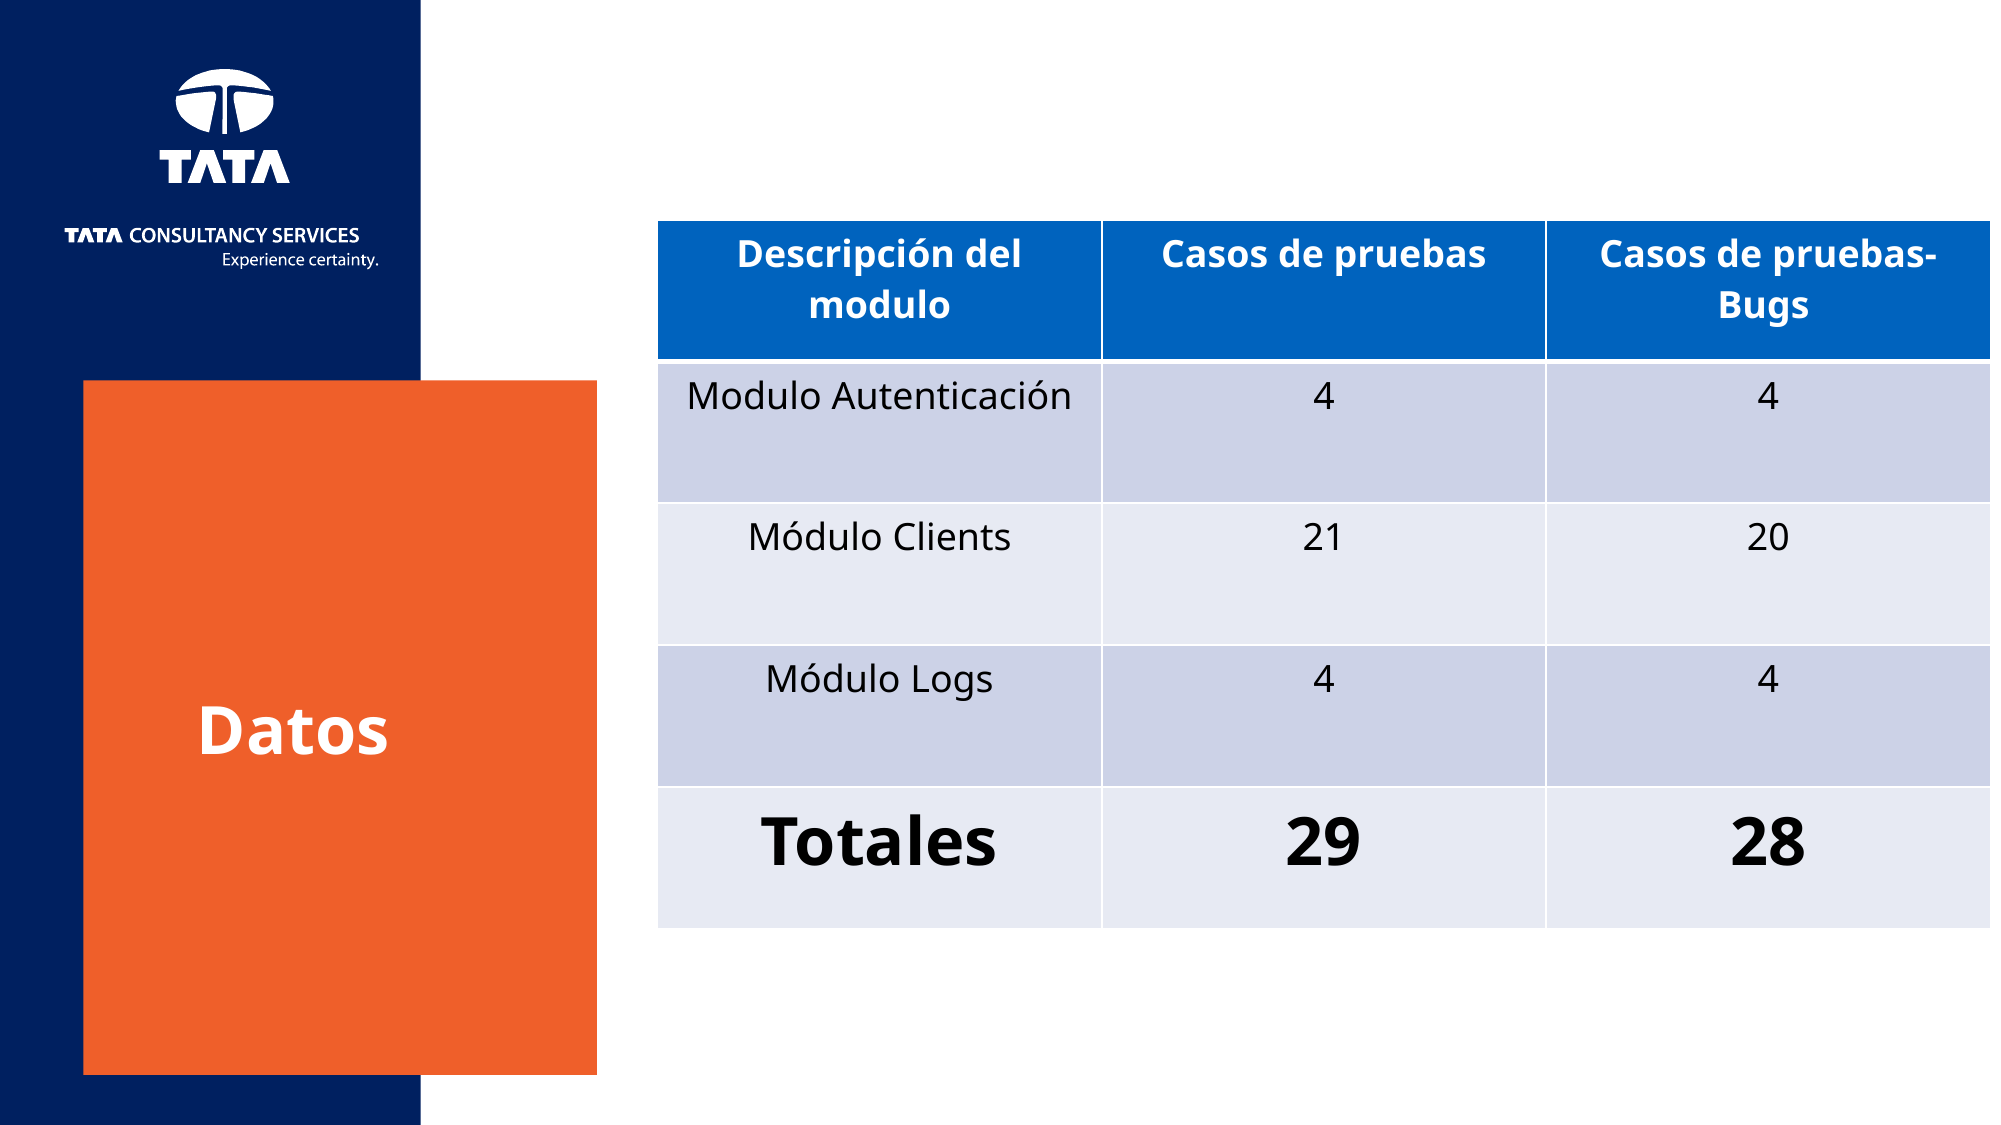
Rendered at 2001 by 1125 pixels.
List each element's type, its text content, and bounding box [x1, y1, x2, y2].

table_header Descripción del modulo [658, 221, 1101, 359]
table_cell 4 [1103, 646, 1545, 786]
table_cell 28 [1547, 788, 1990, 928]
table_cell Modulo Autenticación [658, 364, 1101, 502]
table_header Casos de pruebas-Bugs [1547, 221, 1990, 359]
table_cell Módulo Logs [658, 646, 1101, 786]
table_header Casos de pruebas [1103, 221, 1545, 359]
table_cell Totales [658, 788, 1101, 928]
table_cell 4 [1103, 364, 1545, 502]
table_cell 21 [1103, 504, 1545, 644]
table_cell 20 [1547, 504, 1990, 644]
table_cell Módulo Clients [658, 504, 1101, 644]
title Datos [83, 380, 504, 1075]
table_cell 4 [1547, 646, 1990, 786]
table_cell 29 [1103, 788, 1545, 928]
table_cell 4 [1547, 364, 1990, 502]
